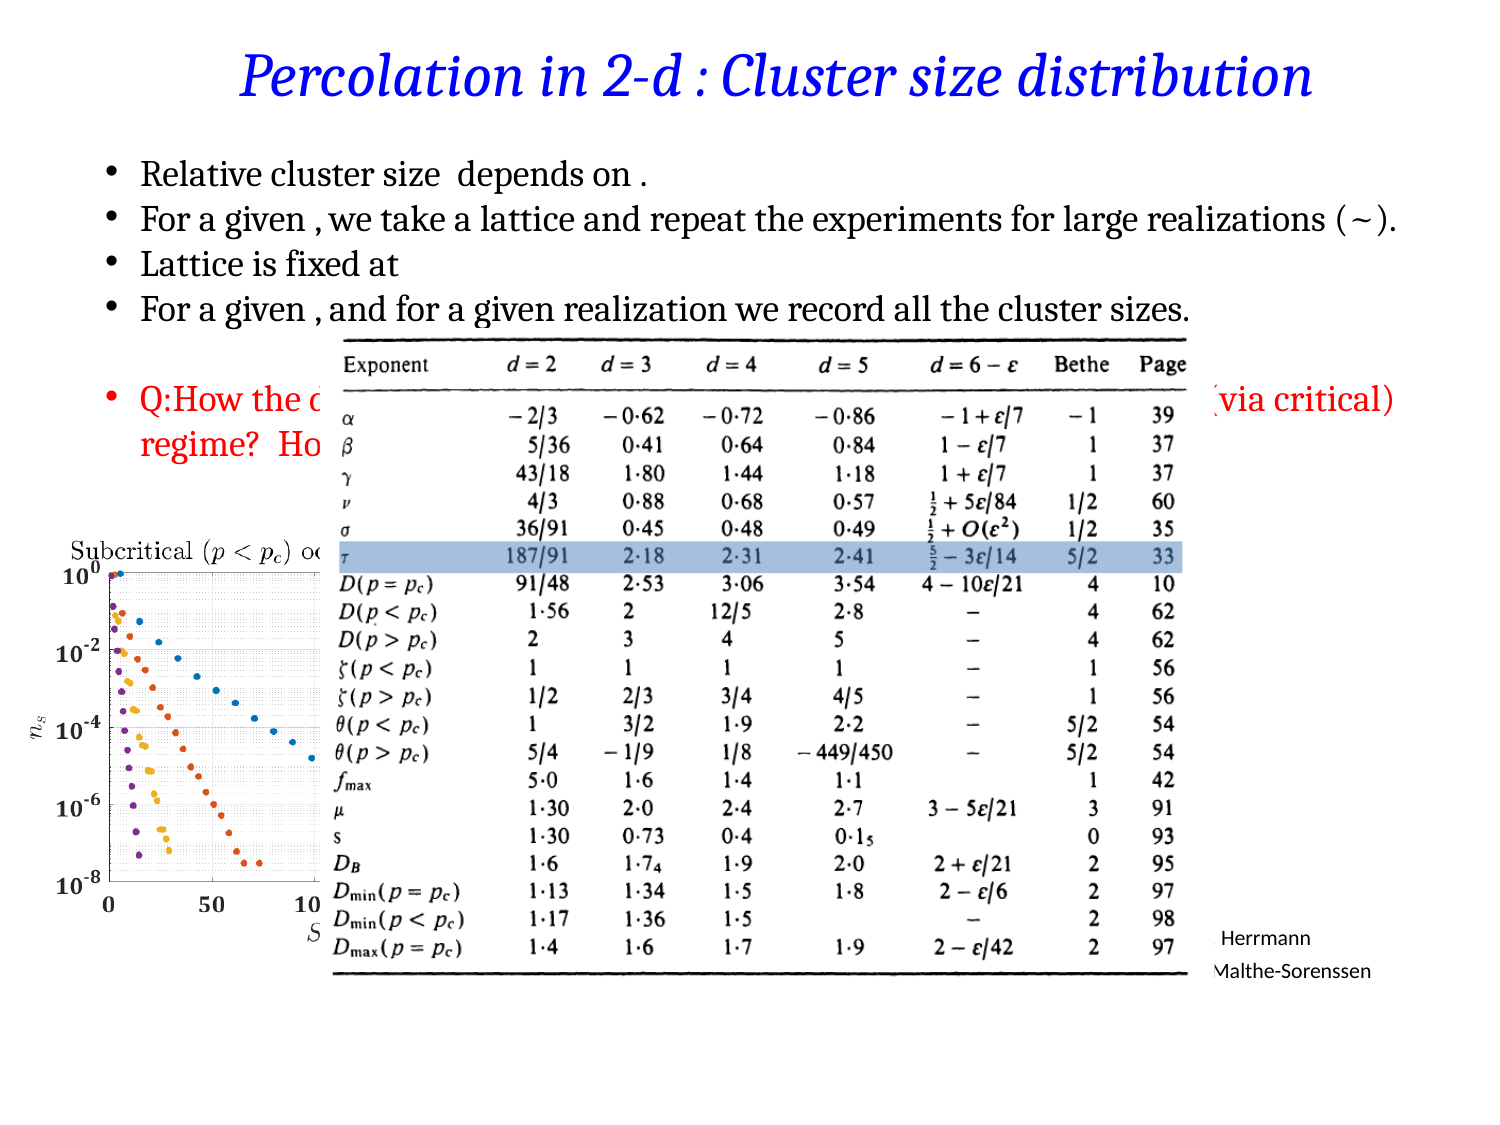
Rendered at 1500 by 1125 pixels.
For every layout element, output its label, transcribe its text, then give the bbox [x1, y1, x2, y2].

text_box Percolation in 2-d : Cluster size distribution [64, 26, 1491, 191]
text_box H.J. Herrmann [1220, 916, 1327, 949]
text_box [319, 328, 1215, 985]
text_box Anders Malthe-Sorenssen [1214, 949, 1389, 991]
picture [19, 534, 319, 950]
